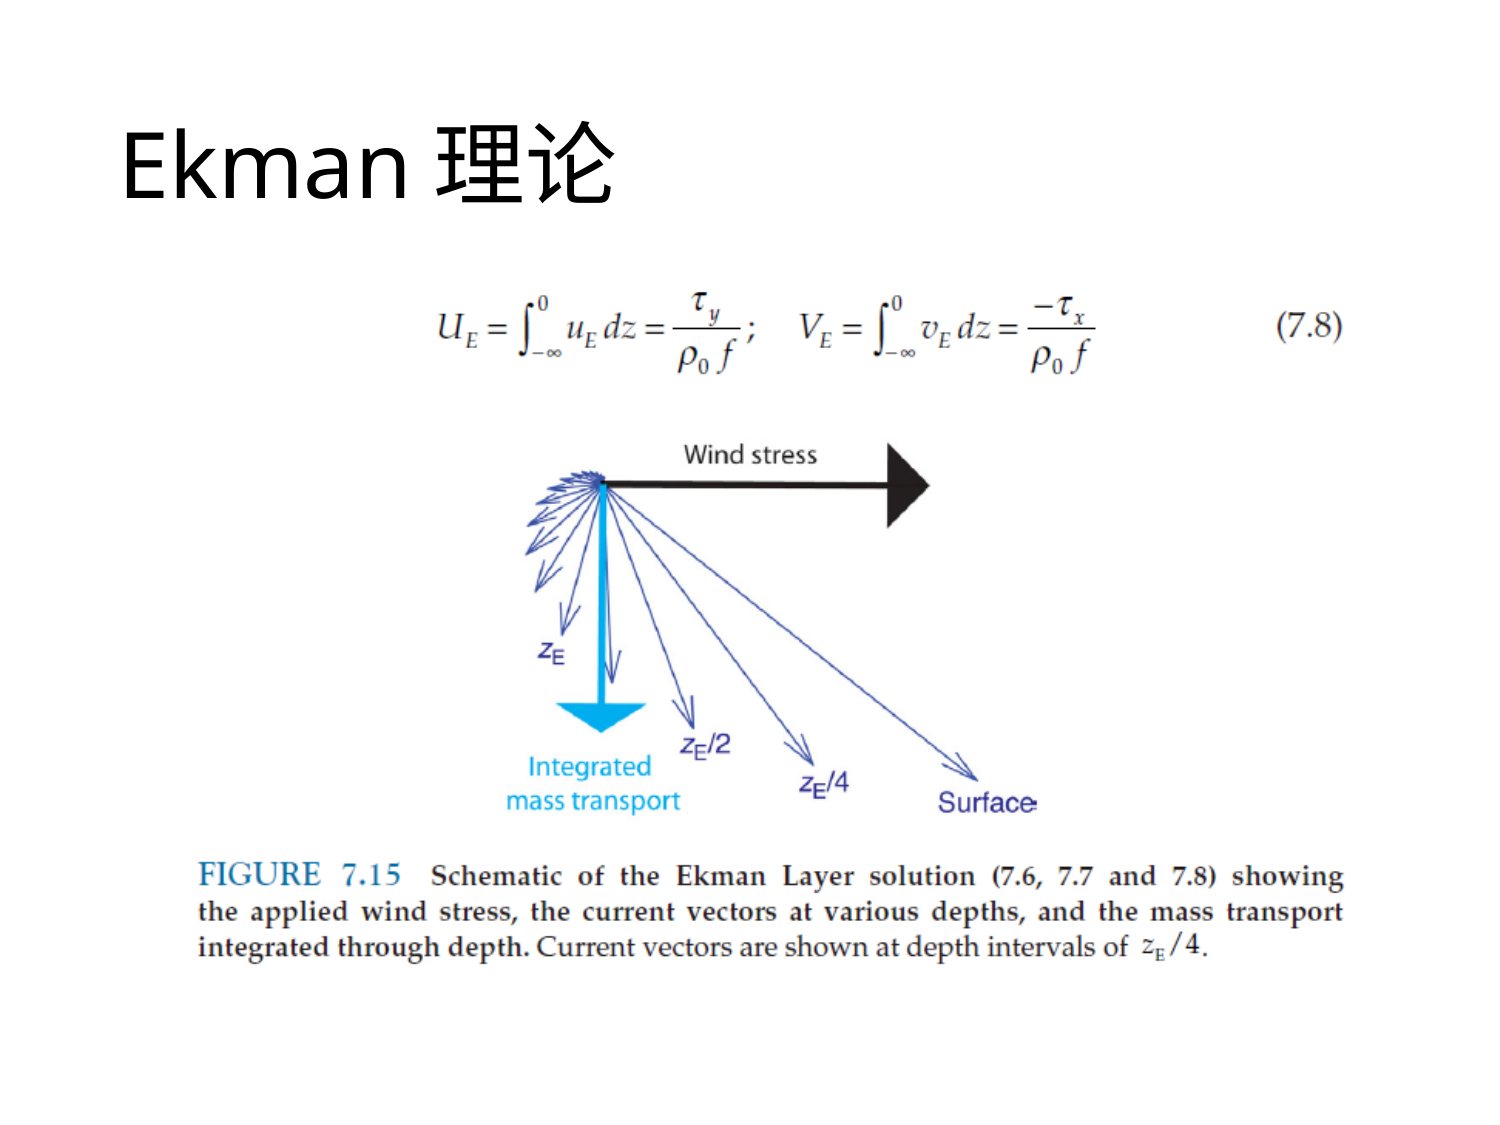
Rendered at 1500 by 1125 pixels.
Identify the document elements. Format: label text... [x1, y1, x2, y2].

title Ekman理论 [103, 59, 1397, 278]
picture [173, 277, 1387, 991]
